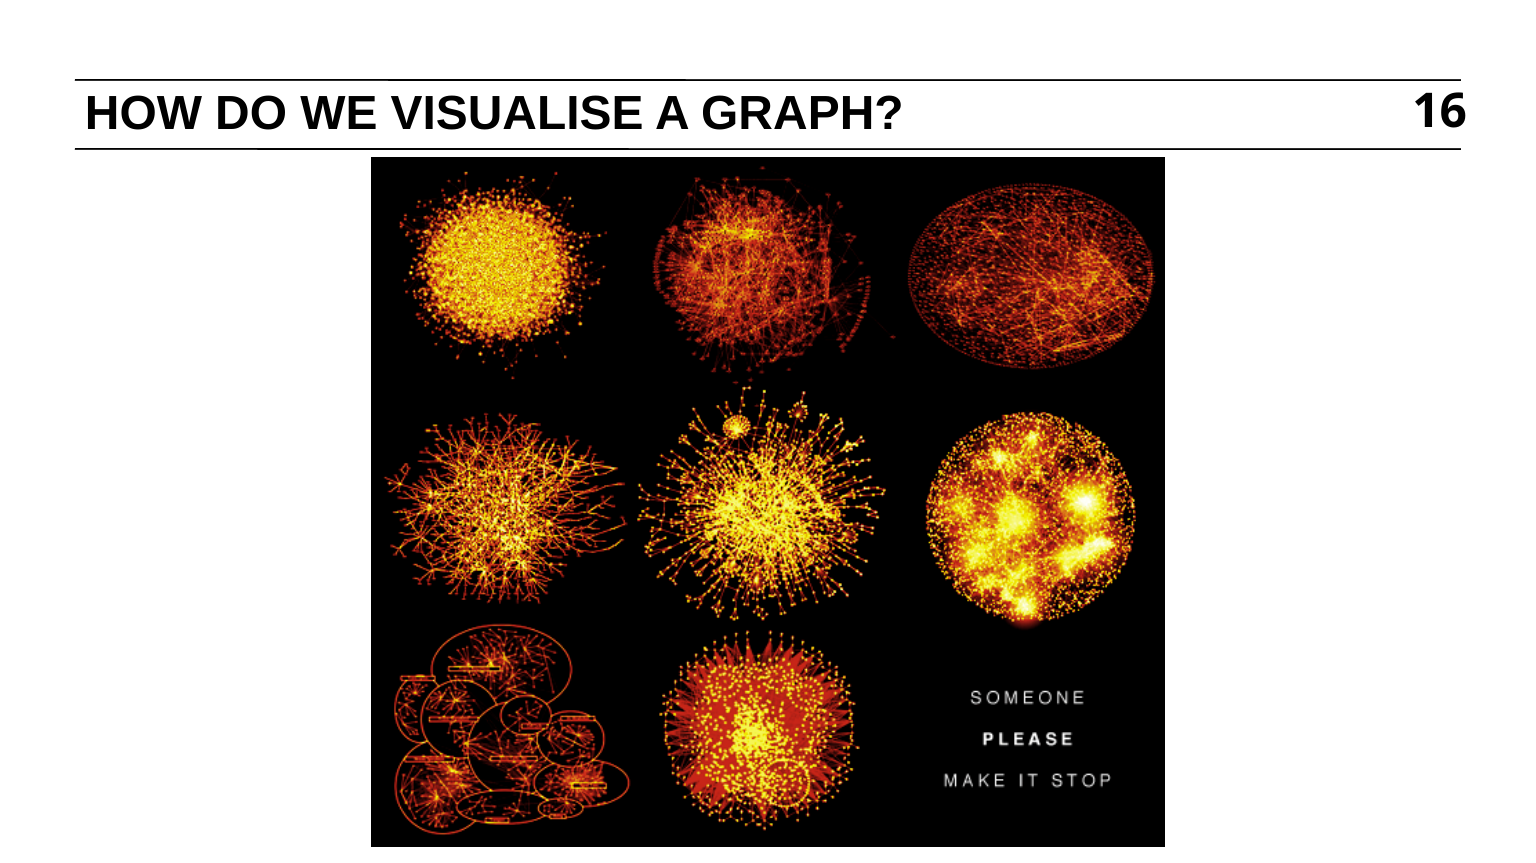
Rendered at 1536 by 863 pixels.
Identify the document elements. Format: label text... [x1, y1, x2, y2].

slide_number 16 [1410, 83, 1470, 142]
picture [371, 157, 1165, 847]
title HOW DO WE VISUALISE A GRAPH? [76, 82, 1369, 251]
